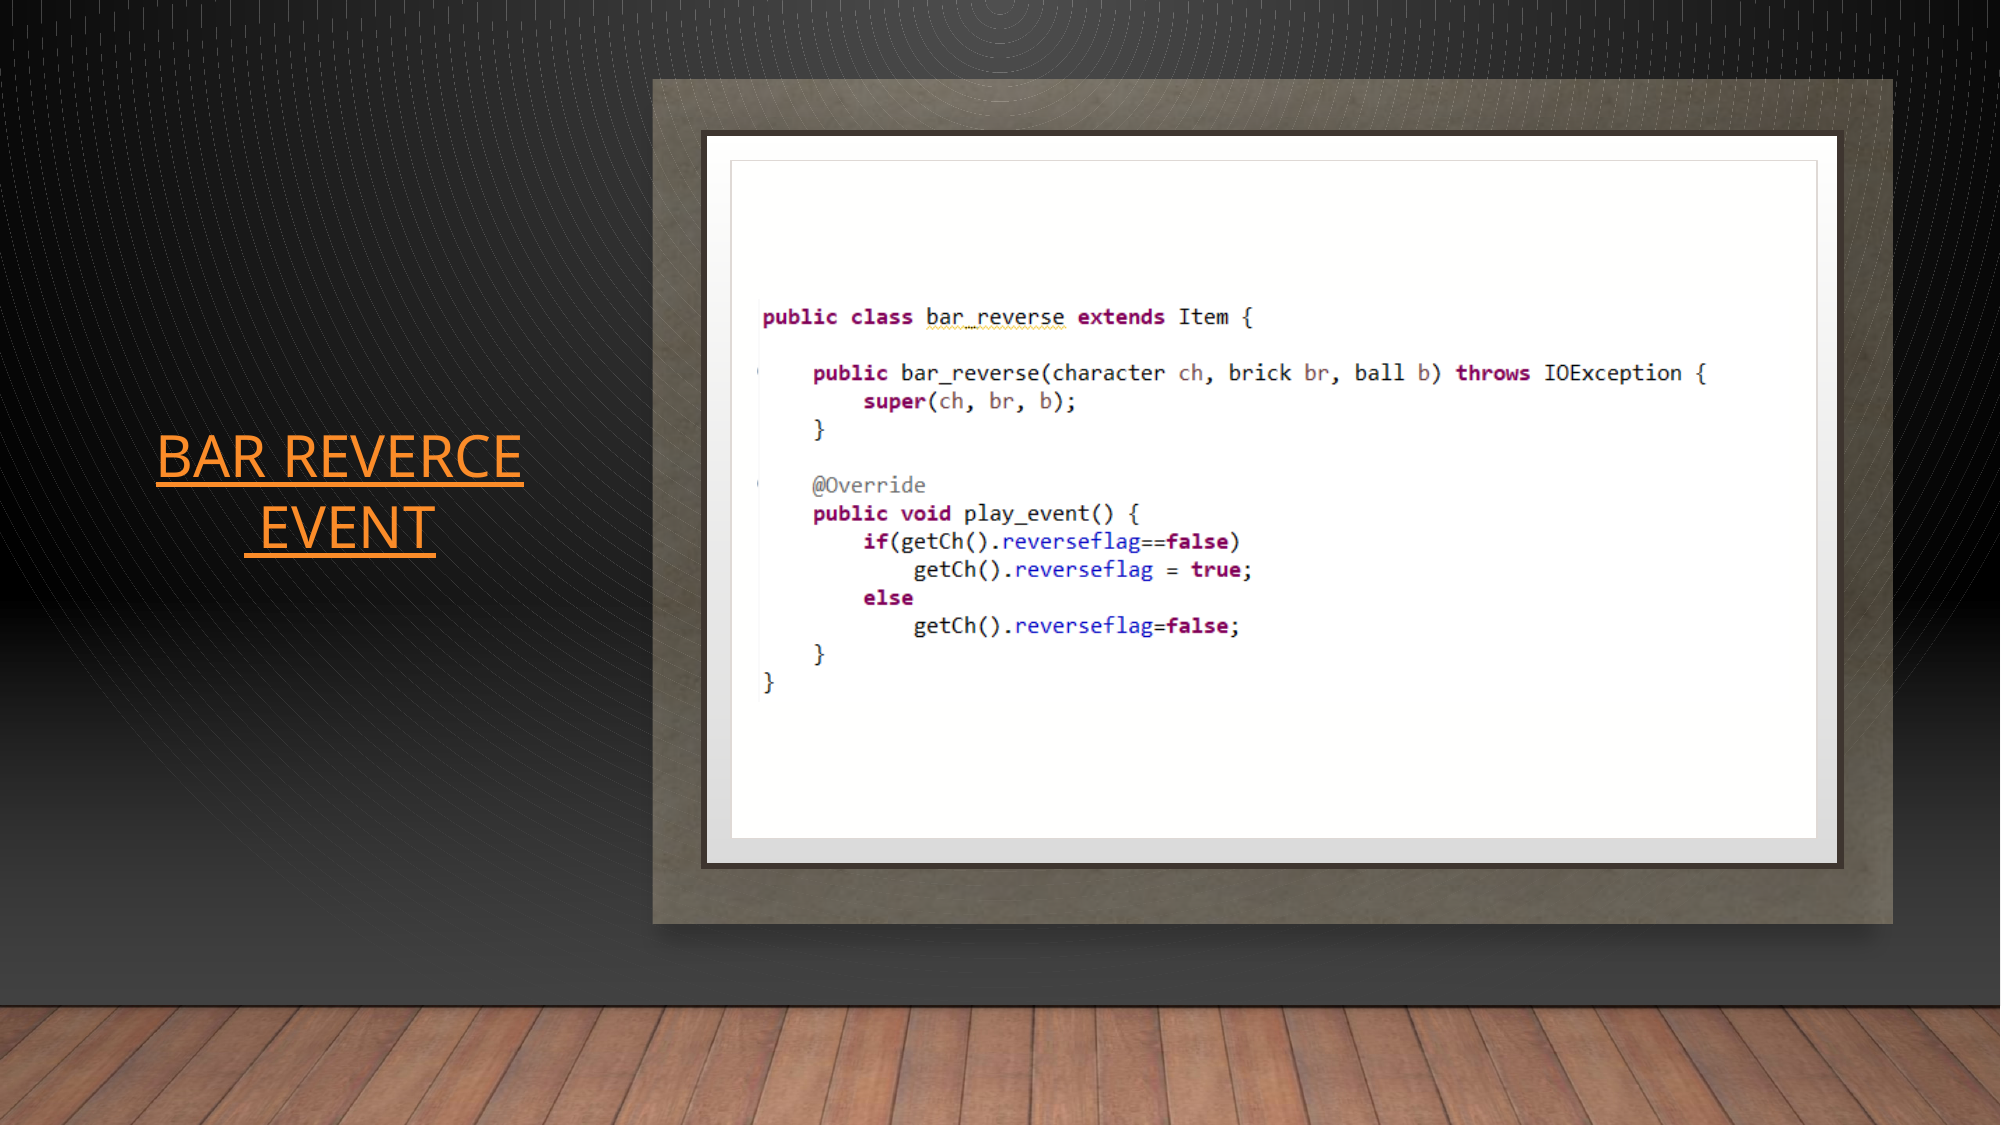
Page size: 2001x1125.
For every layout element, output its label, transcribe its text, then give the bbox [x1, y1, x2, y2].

title Bar reverce event [108, 241, 572, 564]
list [757, 298, 1789, 702]
text_box [0, 593, 2000, 1005]
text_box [652, 78, 1894, 924]
picture [0, 1008, 2000, 1125]
